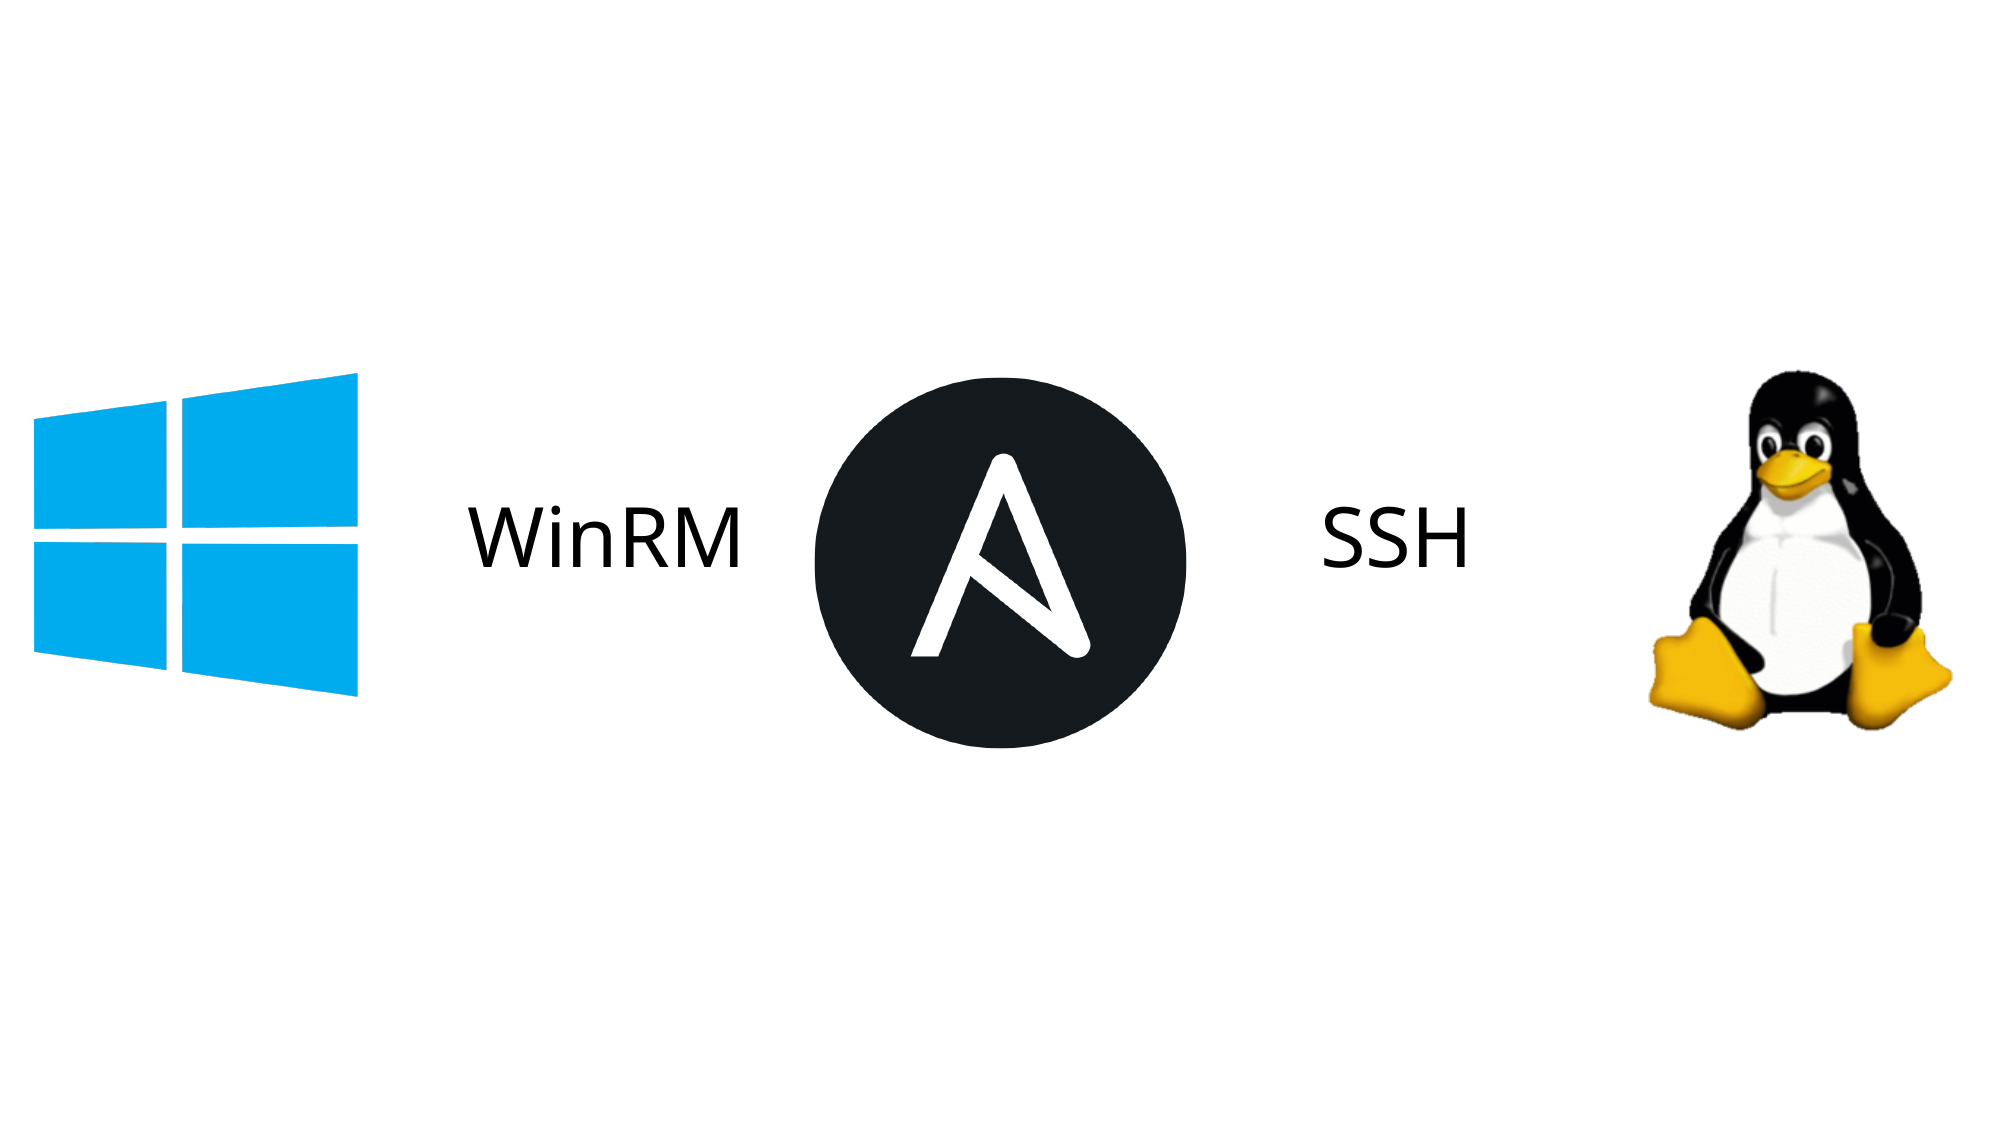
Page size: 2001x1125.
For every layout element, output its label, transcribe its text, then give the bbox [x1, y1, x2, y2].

text_box SSH [1305, 477, 1640, 592]
picture [34, 373, 360, 698]
text_box WinRM [453, 477, 798, 592]
picture [798, 361, 1202, 764]
picture [1640, 361, 1962, 740]
